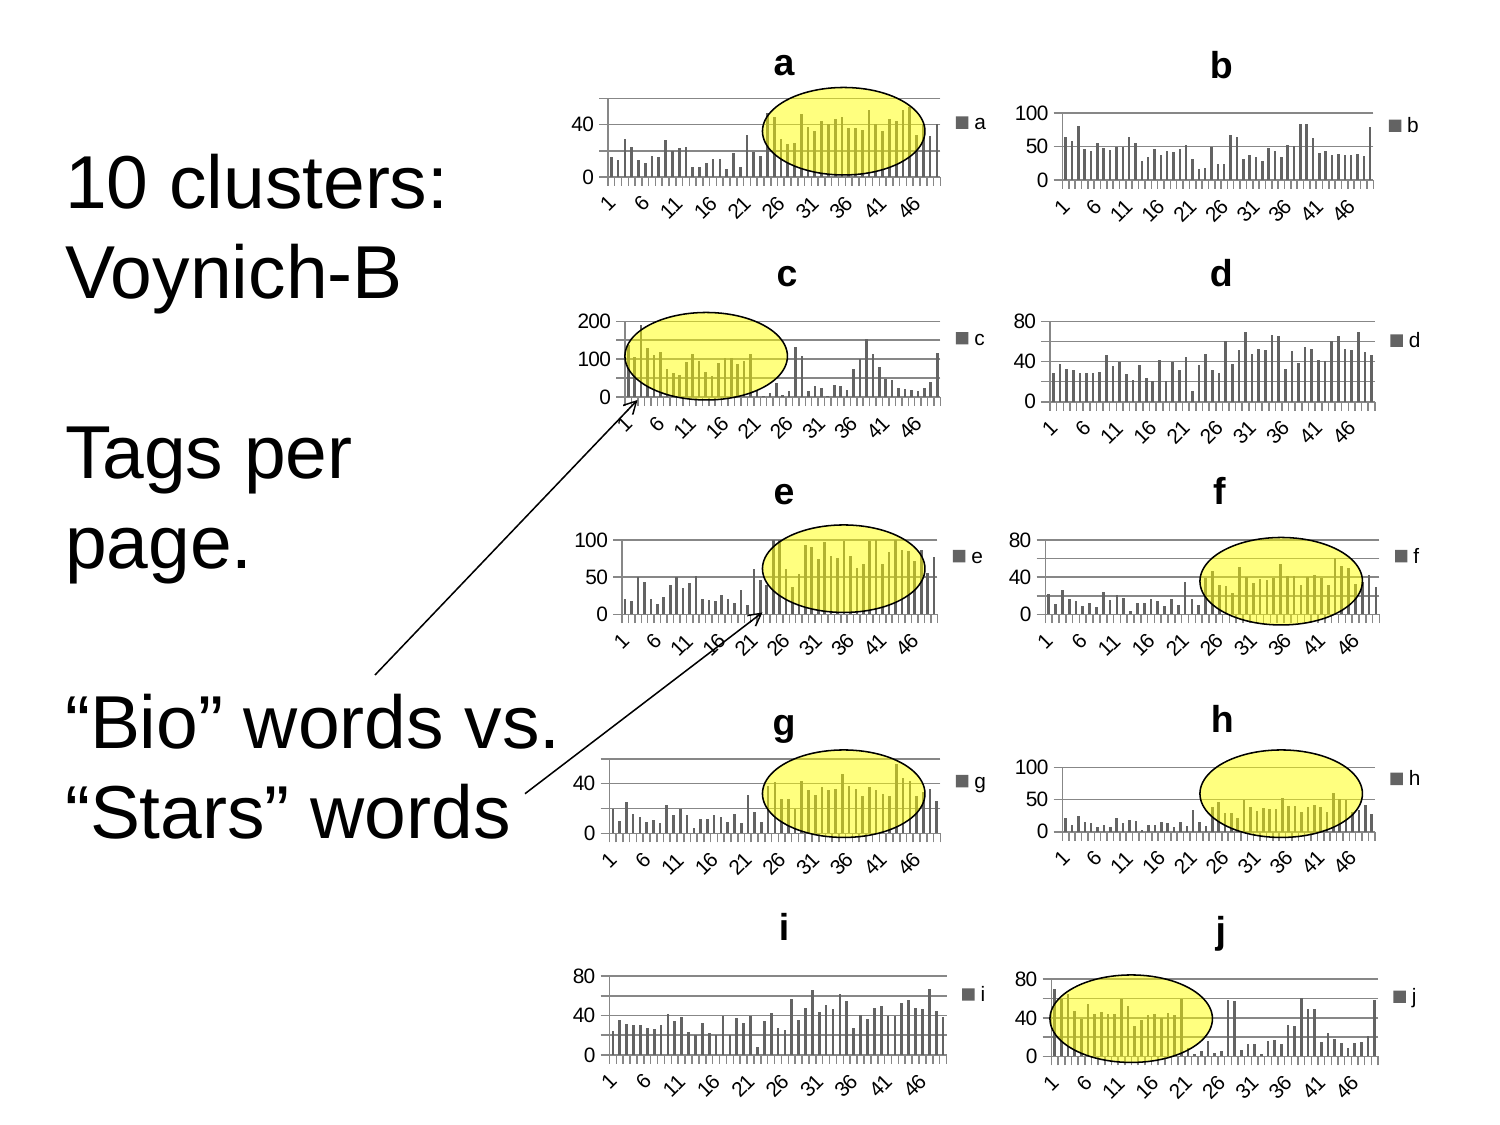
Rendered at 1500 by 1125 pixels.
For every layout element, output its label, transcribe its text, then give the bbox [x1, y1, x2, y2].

text_box 10 clusters: Voynich-B Tags per page. “Bio” words vs. “Stars” words [49, 399, 373, 588]
chart [563, 674, 1440, 1109]
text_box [374, 399, 638, 676]
chart [562, 16, 1440, 666]
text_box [524, 612, 763, 794]
